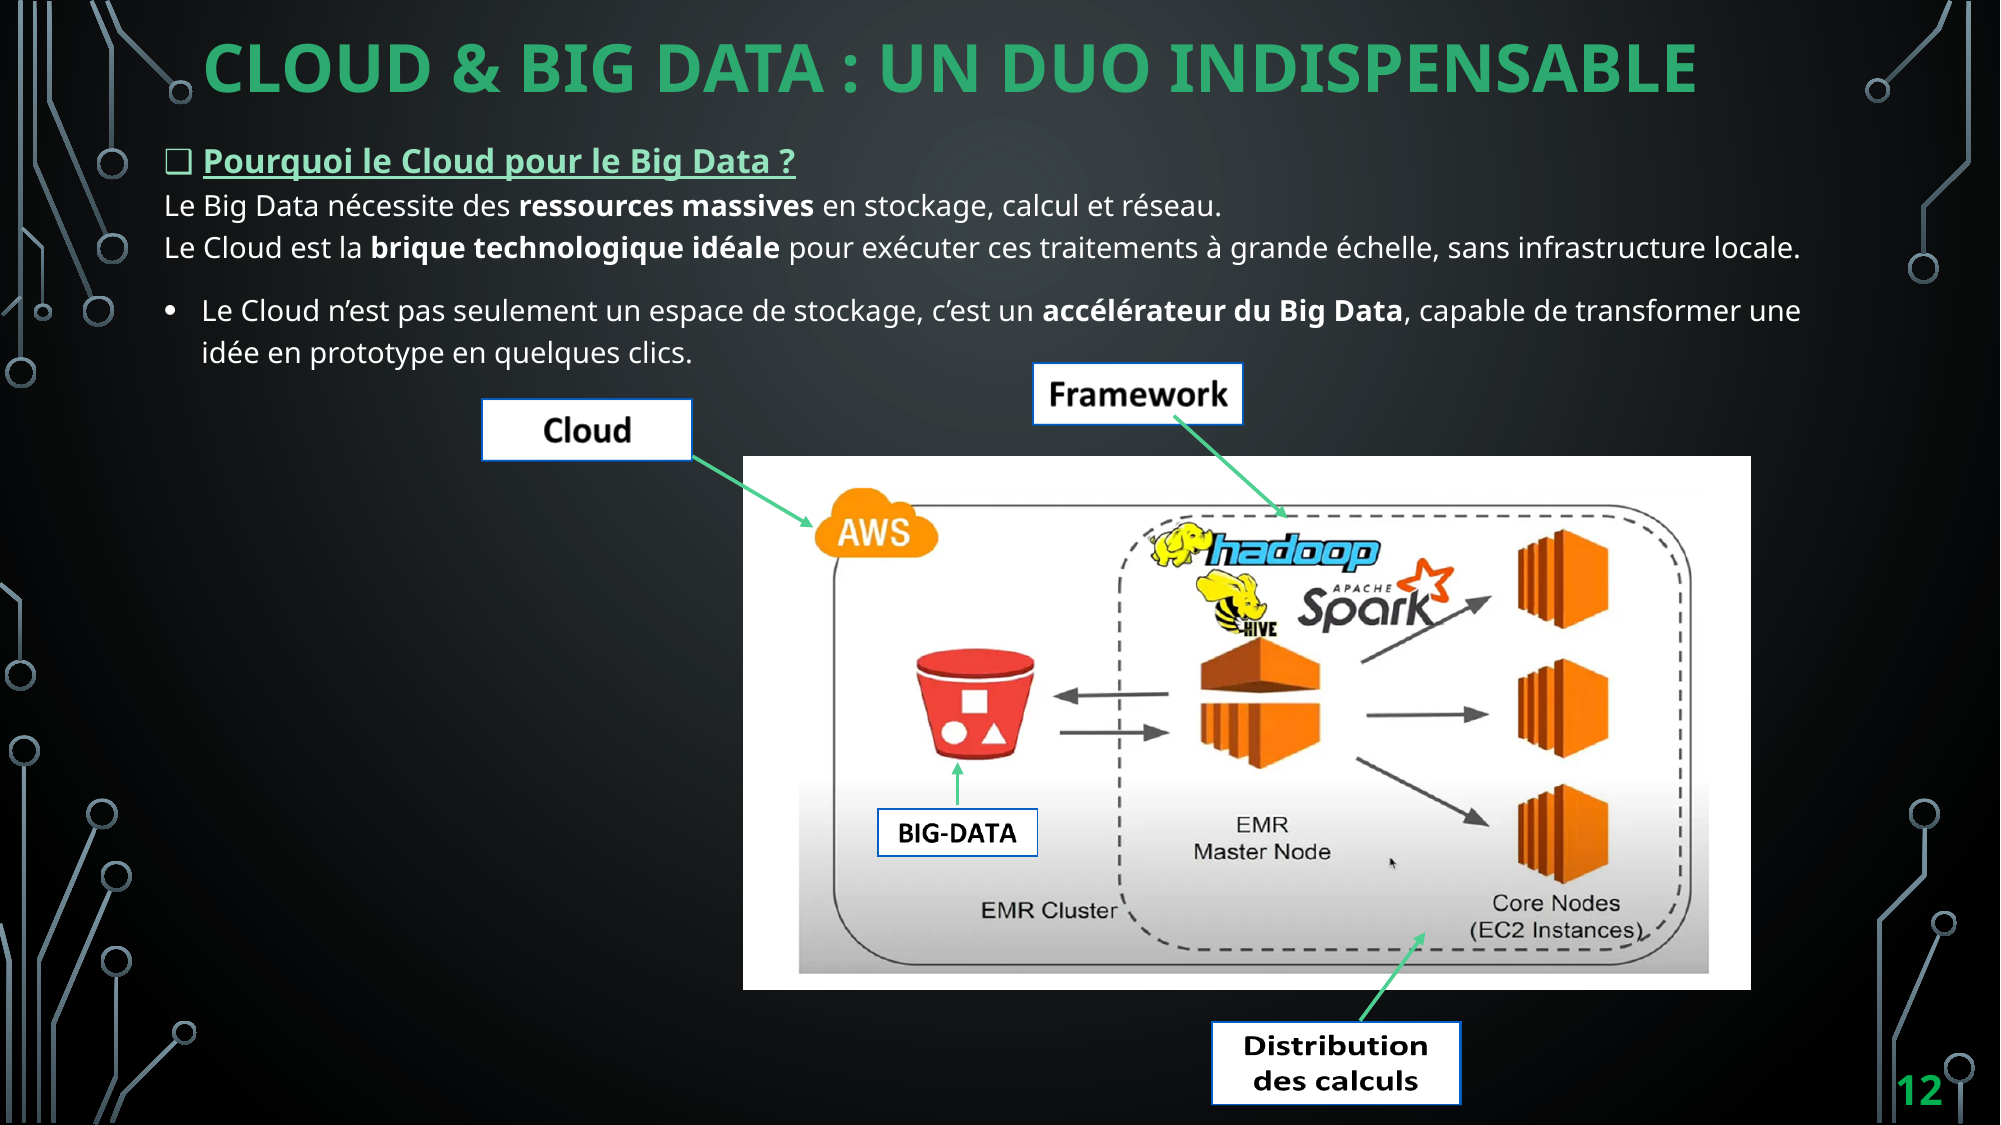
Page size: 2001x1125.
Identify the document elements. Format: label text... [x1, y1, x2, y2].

picture [1210, 1016, 1462, 1117]
title Cloud & Big Data : un duo indispensable [187, 9, 1813, 124]
slide_number 12 [1831, 1062, 1959, 1123]
picture [481, 394, 693, 476]
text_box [1173, 415, 1288, 519]
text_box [1359, 931, 1426, 1021]
picture [1024, 357, 1252, 440]
picture [742, 455, 1752, 990]
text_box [692, 455, 814, 528]
list ❑ Pourquoi le Cloud pour le Big Data ? Le Big Data nécessite des ressources massives en stockage, calcul et réseau. Le Cloud est la brique technologique idéale pour exécuter ces traitements à grande échelle, sans infrastructure locale. Le Cloud n’est pas seulement un espace de stockage, c’est un accélérateur du Big Data, capable de transformer une idée en prototype en quelques clics. [148, 124, 1868, 1116]
